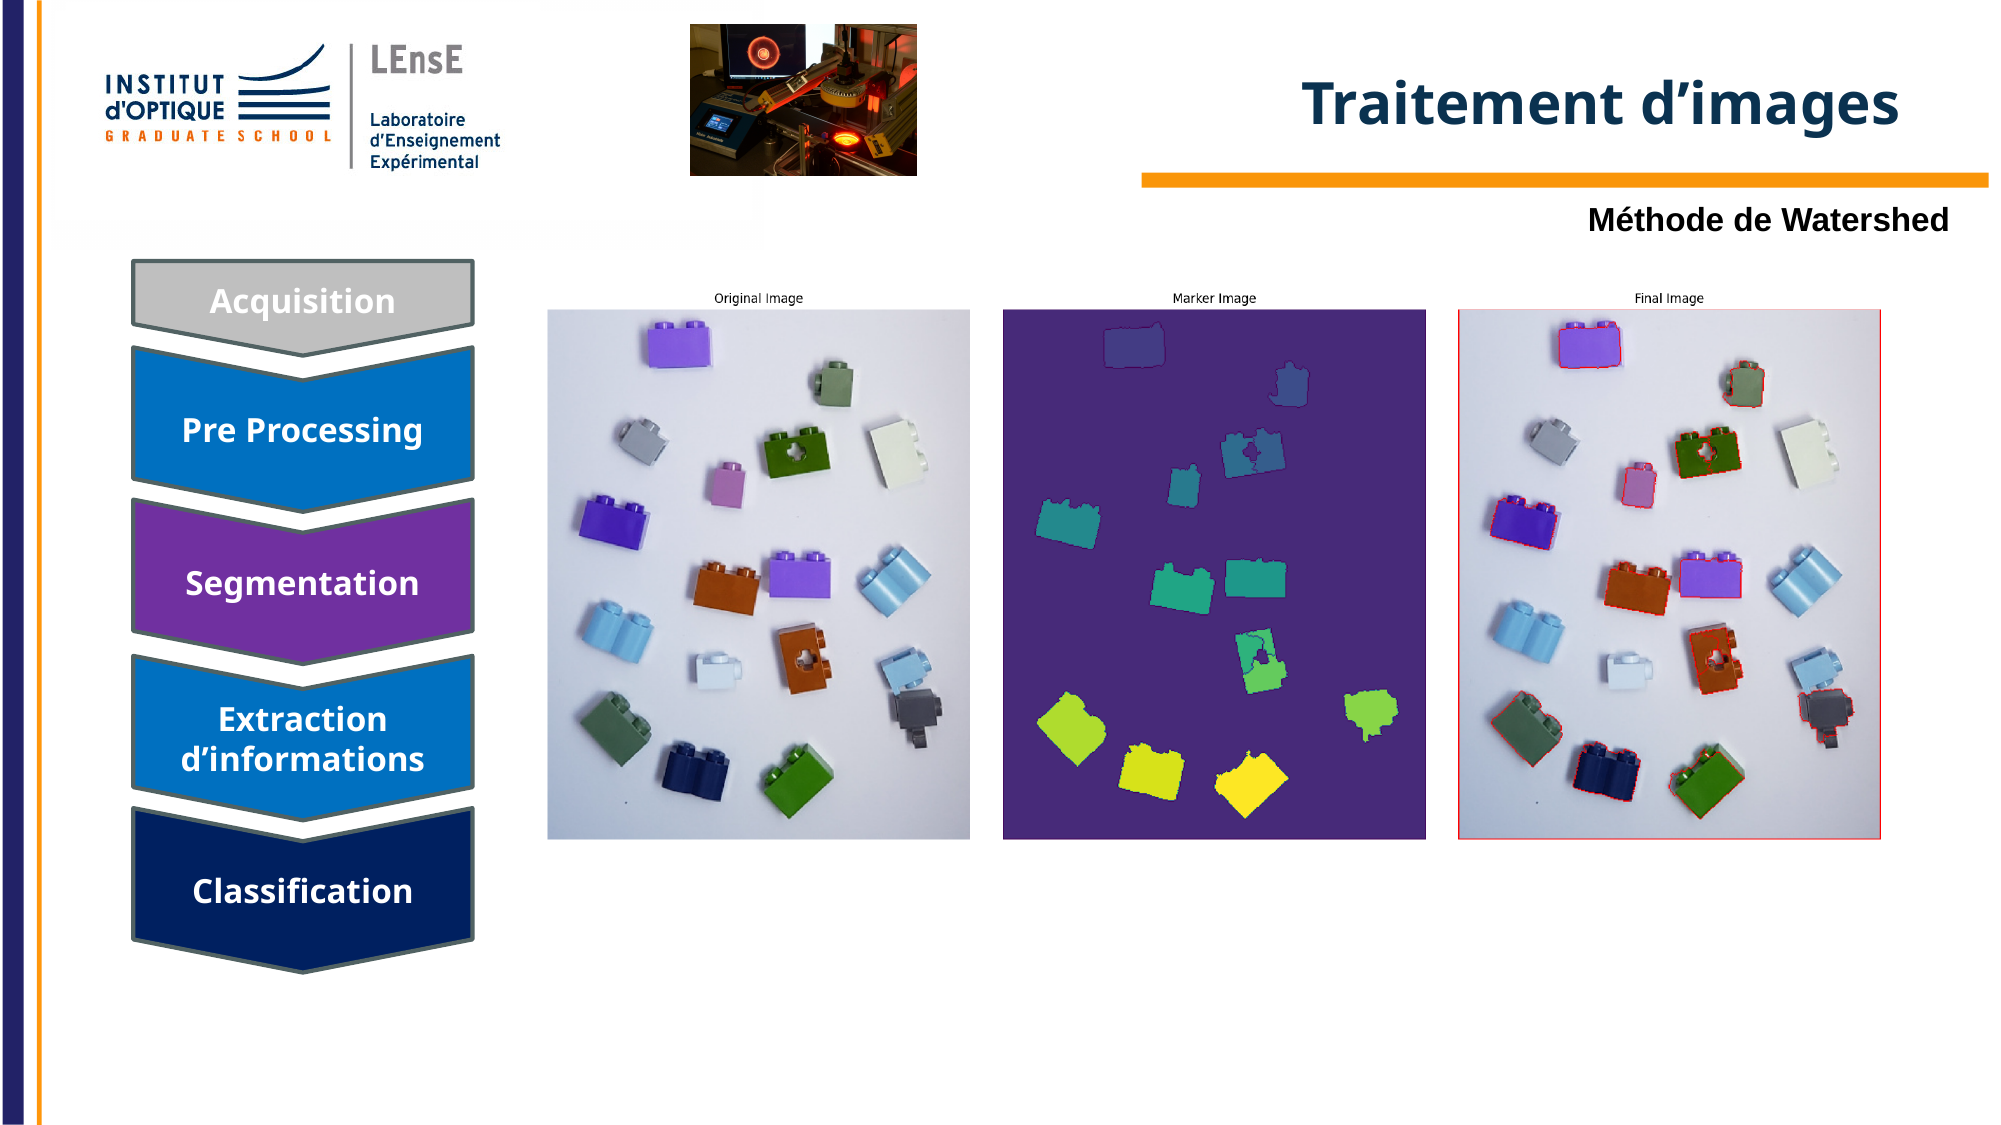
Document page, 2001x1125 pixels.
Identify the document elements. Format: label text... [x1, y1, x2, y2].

text_box Pre Processing [131, 345, 475, 514]
text_box [55, 11, 752, 220]
text_box [1141, 172, 1989, 188]
picture [539, 285, 1886, 840]
text_box Classification [131, 806, 475, 975]
picture [51, 0, 917, 250]
text_box Méthode de Watershed [1448, 191, 1966, 246]
title Traitement d’images [922, 45, 1916, 158]
text_box Extraction d’informations [131, 653, 475, 823]
text_box Segmentation [131, 497, 475, 667]
text_box Acquisition [131, 258, 475, 358]
